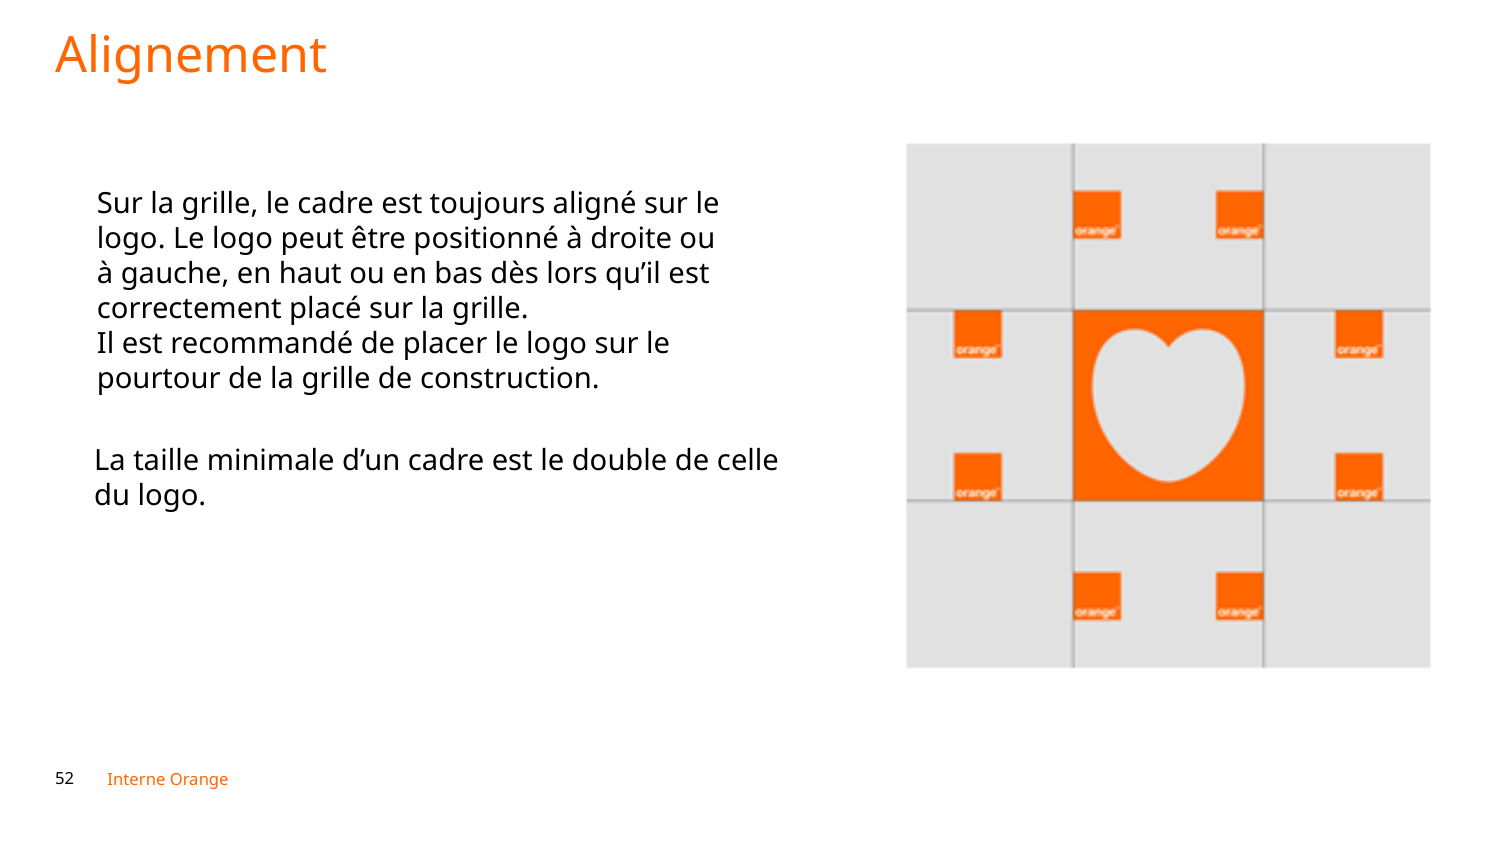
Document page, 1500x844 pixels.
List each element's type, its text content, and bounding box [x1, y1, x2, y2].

text_box Sur la grille, le cadre est toujours aligné sur le logo. Le logo peut être positionné à droite ou à gauche, en haut ou en bas dès lors qu’il est correctement placé sur la grille. Il est recommandé de placer le logo sur le pourtour de la grille de construction. [82, 176, 744, 402]
list Alignement [55, 32, 1446, 127]
picture [891, 128, 1445, 680]
text_box La taille minimale d’un cadre est le double de celle du logo. [79, 433, 824, 519]
